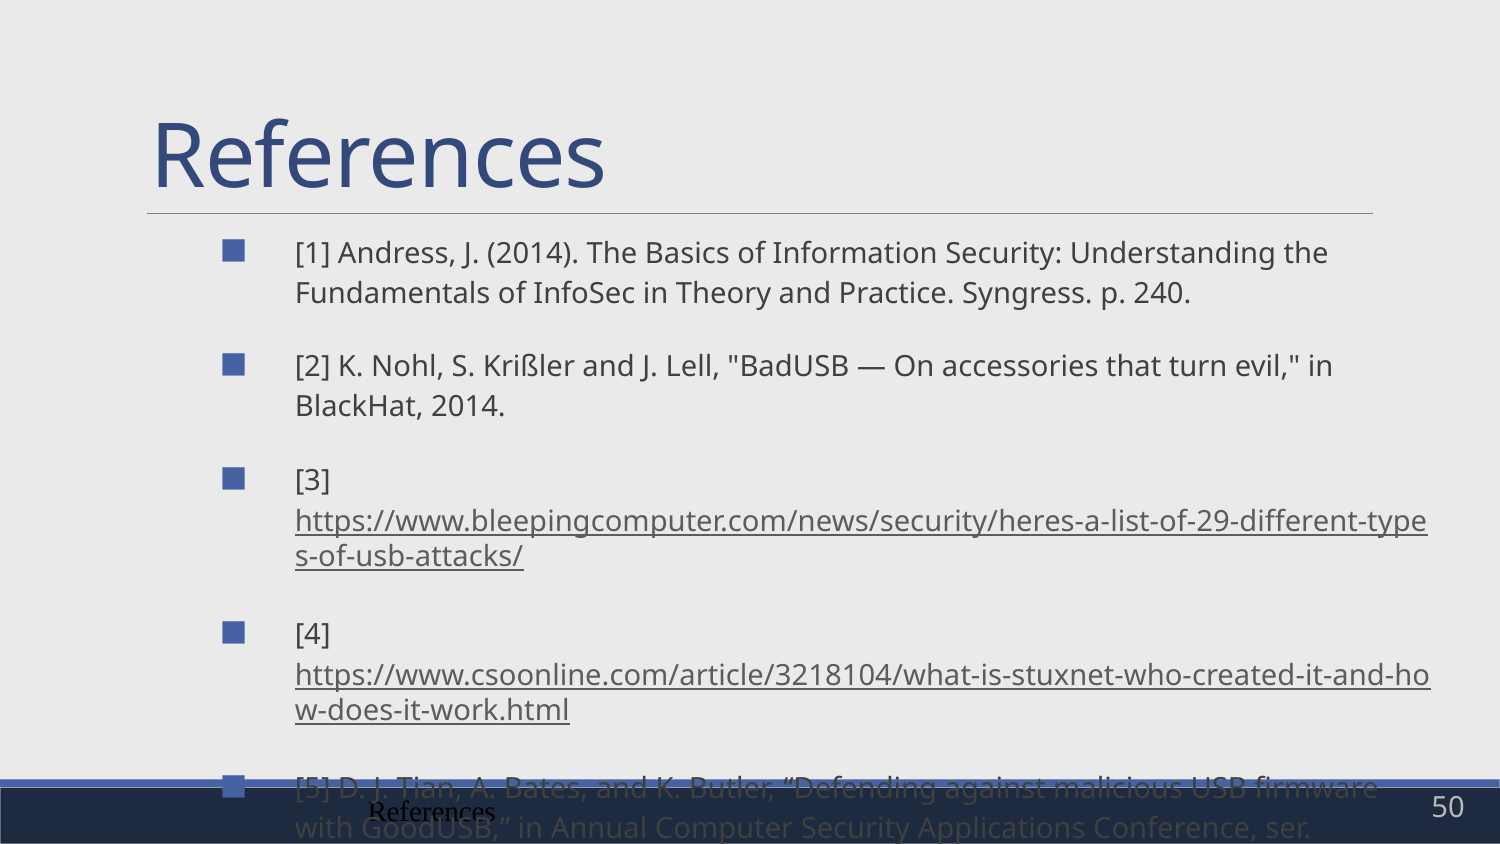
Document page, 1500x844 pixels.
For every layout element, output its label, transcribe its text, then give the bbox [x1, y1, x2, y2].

footer References [135, 787, 729, 833]
title References [135, 35, 1373, 214]
list [1] Andress, J. (2014). The Basics of Information Security: Understanding the Fundamentals of InfoSec in Theory and Practice. Syngress. p. 240. [2] K. Nohl, S. Krißler and J. Lell, "BadUSB — On accessories that turn evil," in BlackHat, 2014. [3]https://www.bleepingcomputer.com/news/security/heres-a-list-of-29-different-types-of-usb-attacks/ [4]https://www.csoonline.com/article/3218104/what-is-stuxnet-who-created-it-and-how-does-it-work.html [5] D. J. Tian, A. Bates, and K. Butler, “Defending against malicious USB firmware with GoodUSB,” in Annual Computer Security Applications Conference, ser. ACSAC’15, 2015. [54, 213, 1453, 756]
slide_number 50 [1389, 787, 1480, 830]
